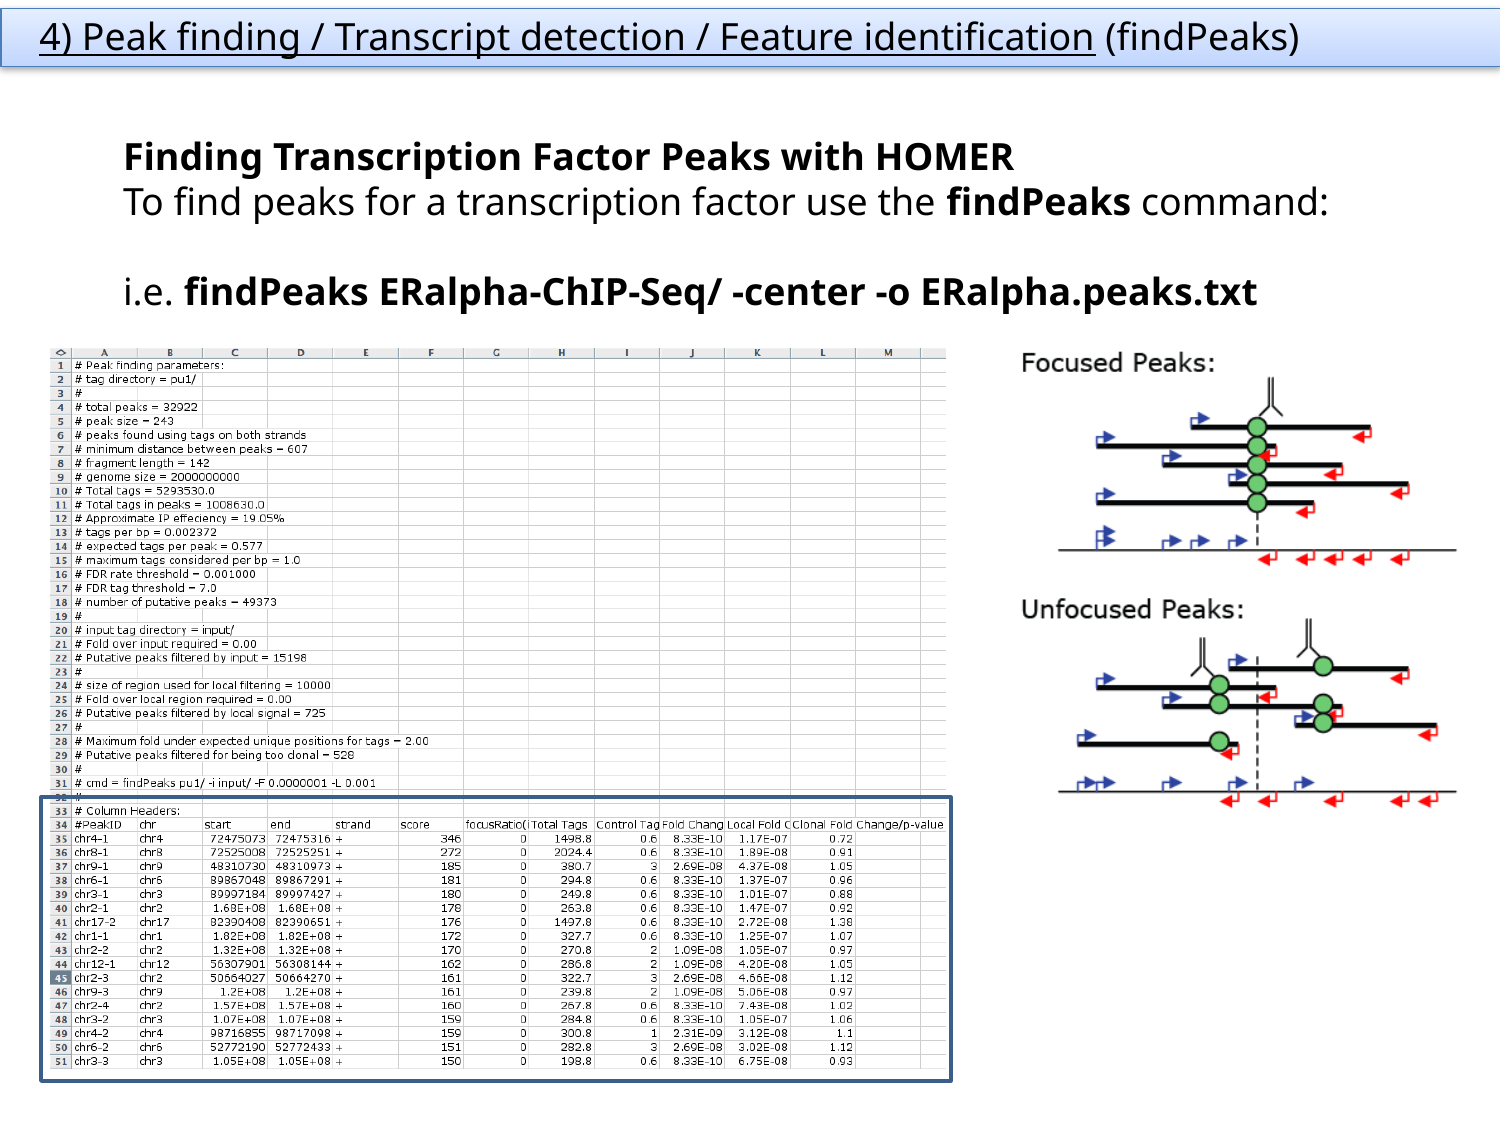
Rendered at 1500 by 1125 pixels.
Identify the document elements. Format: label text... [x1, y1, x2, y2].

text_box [40, 348, 951, 1081]
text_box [0, 5, 1500, 67]
picture [997, 337, 1483, 817]
text_box Finding Transcription Factor Peaks with HOMER To find peaks for a transcription factor use the findPeaks command: i.e. findPeaks ERalpha-ChIP-Seq/ -center -o ERalpha.peaks.txt [108, 125, 1408, 456]
